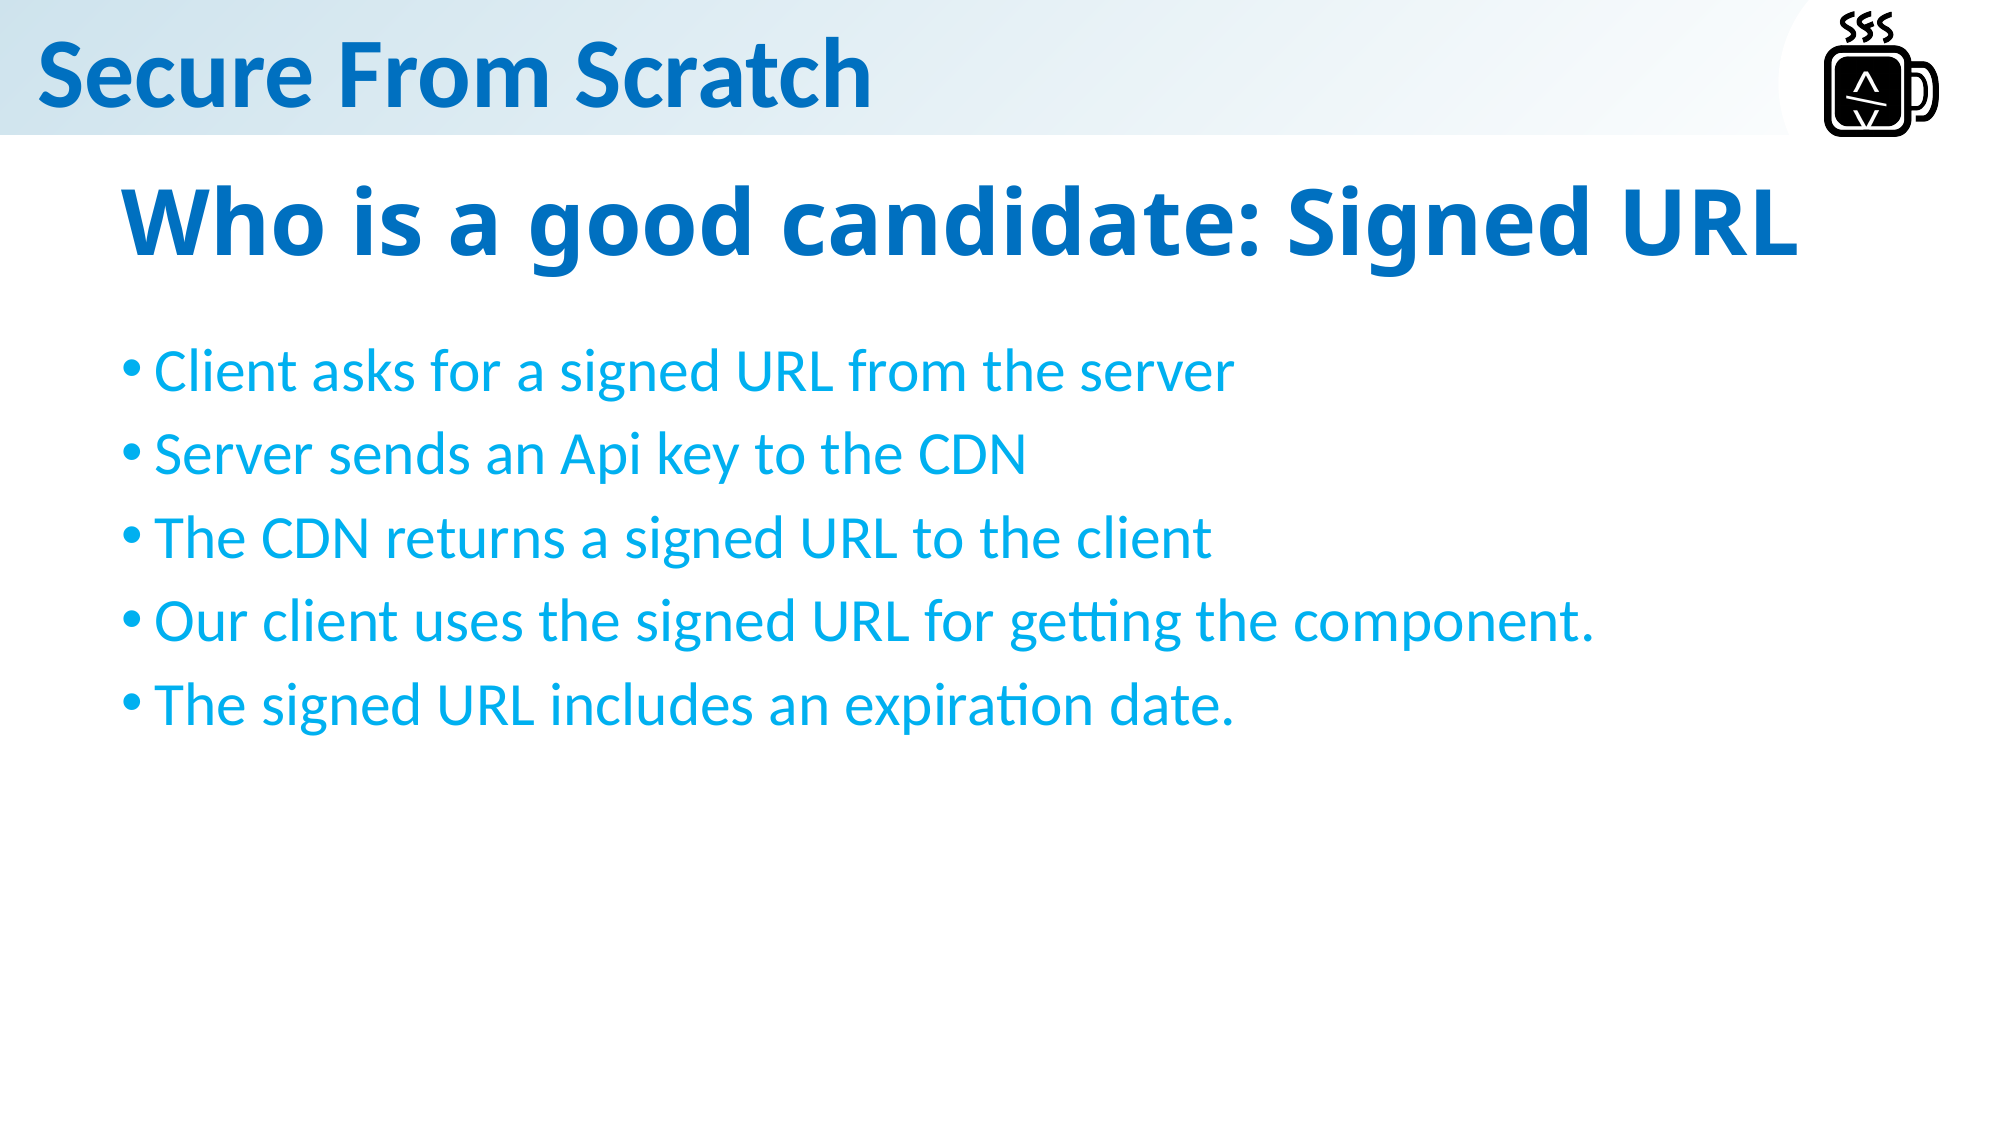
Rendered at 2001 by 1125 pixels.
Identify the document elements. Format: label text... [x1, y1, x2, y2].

picture [1824, 11, 1939, 137]
list Client asks for a signed URL from the server Server sends an Api key to the CDN The CDN returns a signed URL to the client Our client uses the signed URL for getting the component. The signed URL includes an expiration date. [106, 330, 1973, 1085]
title Who is a good candidate: Signed URL [106, 156, 2000, 296]
